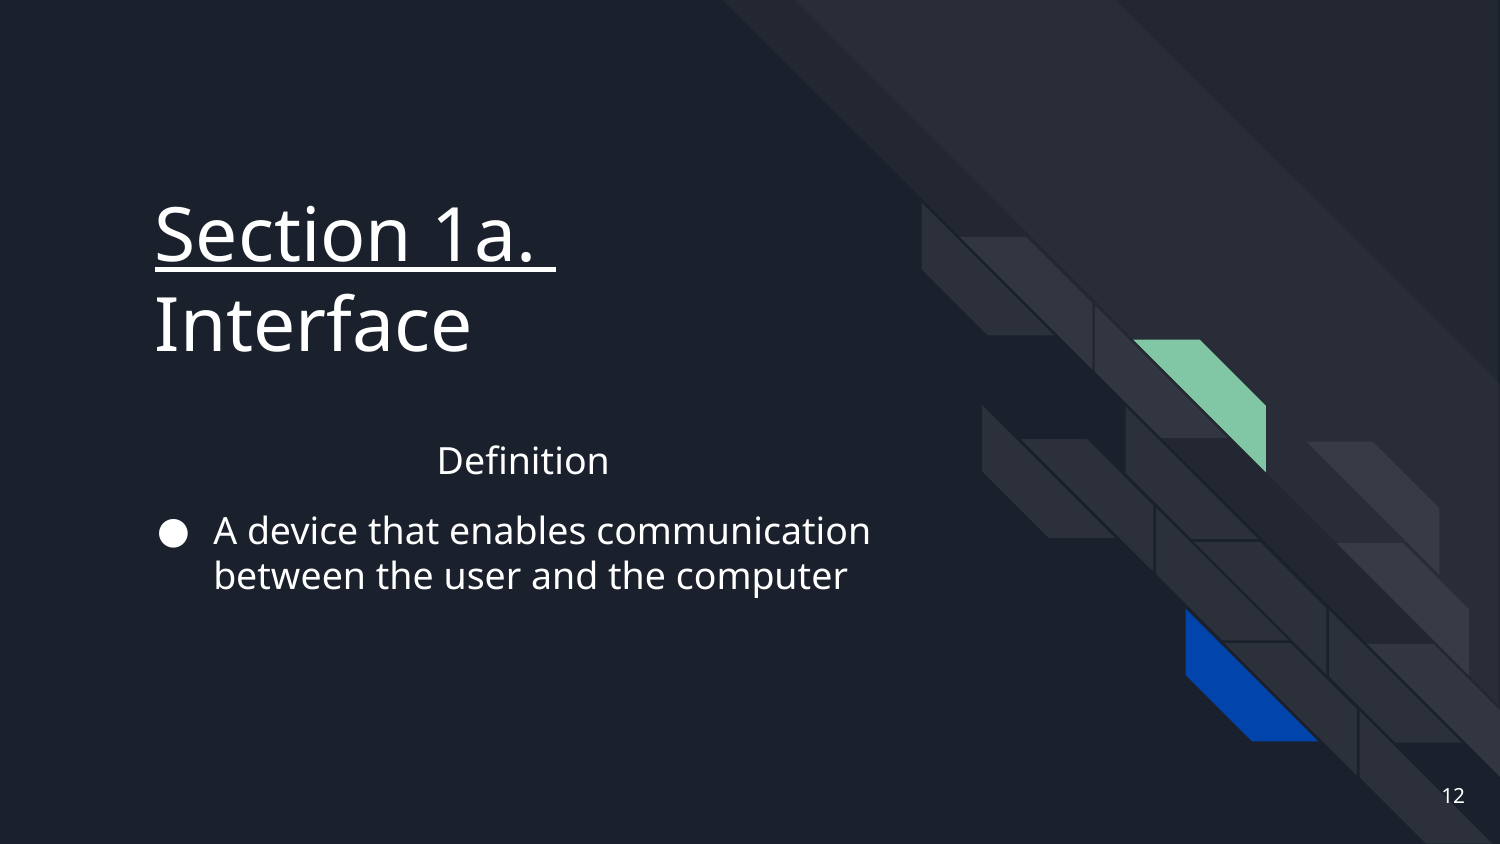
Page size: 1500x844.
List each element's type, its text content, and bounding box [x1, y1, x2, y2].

title Section 1a. Interface [139, 171, 924, 385]
list Definition A device that enables communication between the user and the computer [123, 421, 924, 680]
slide_number ‹#› [1389, 764, 1480, 830]
